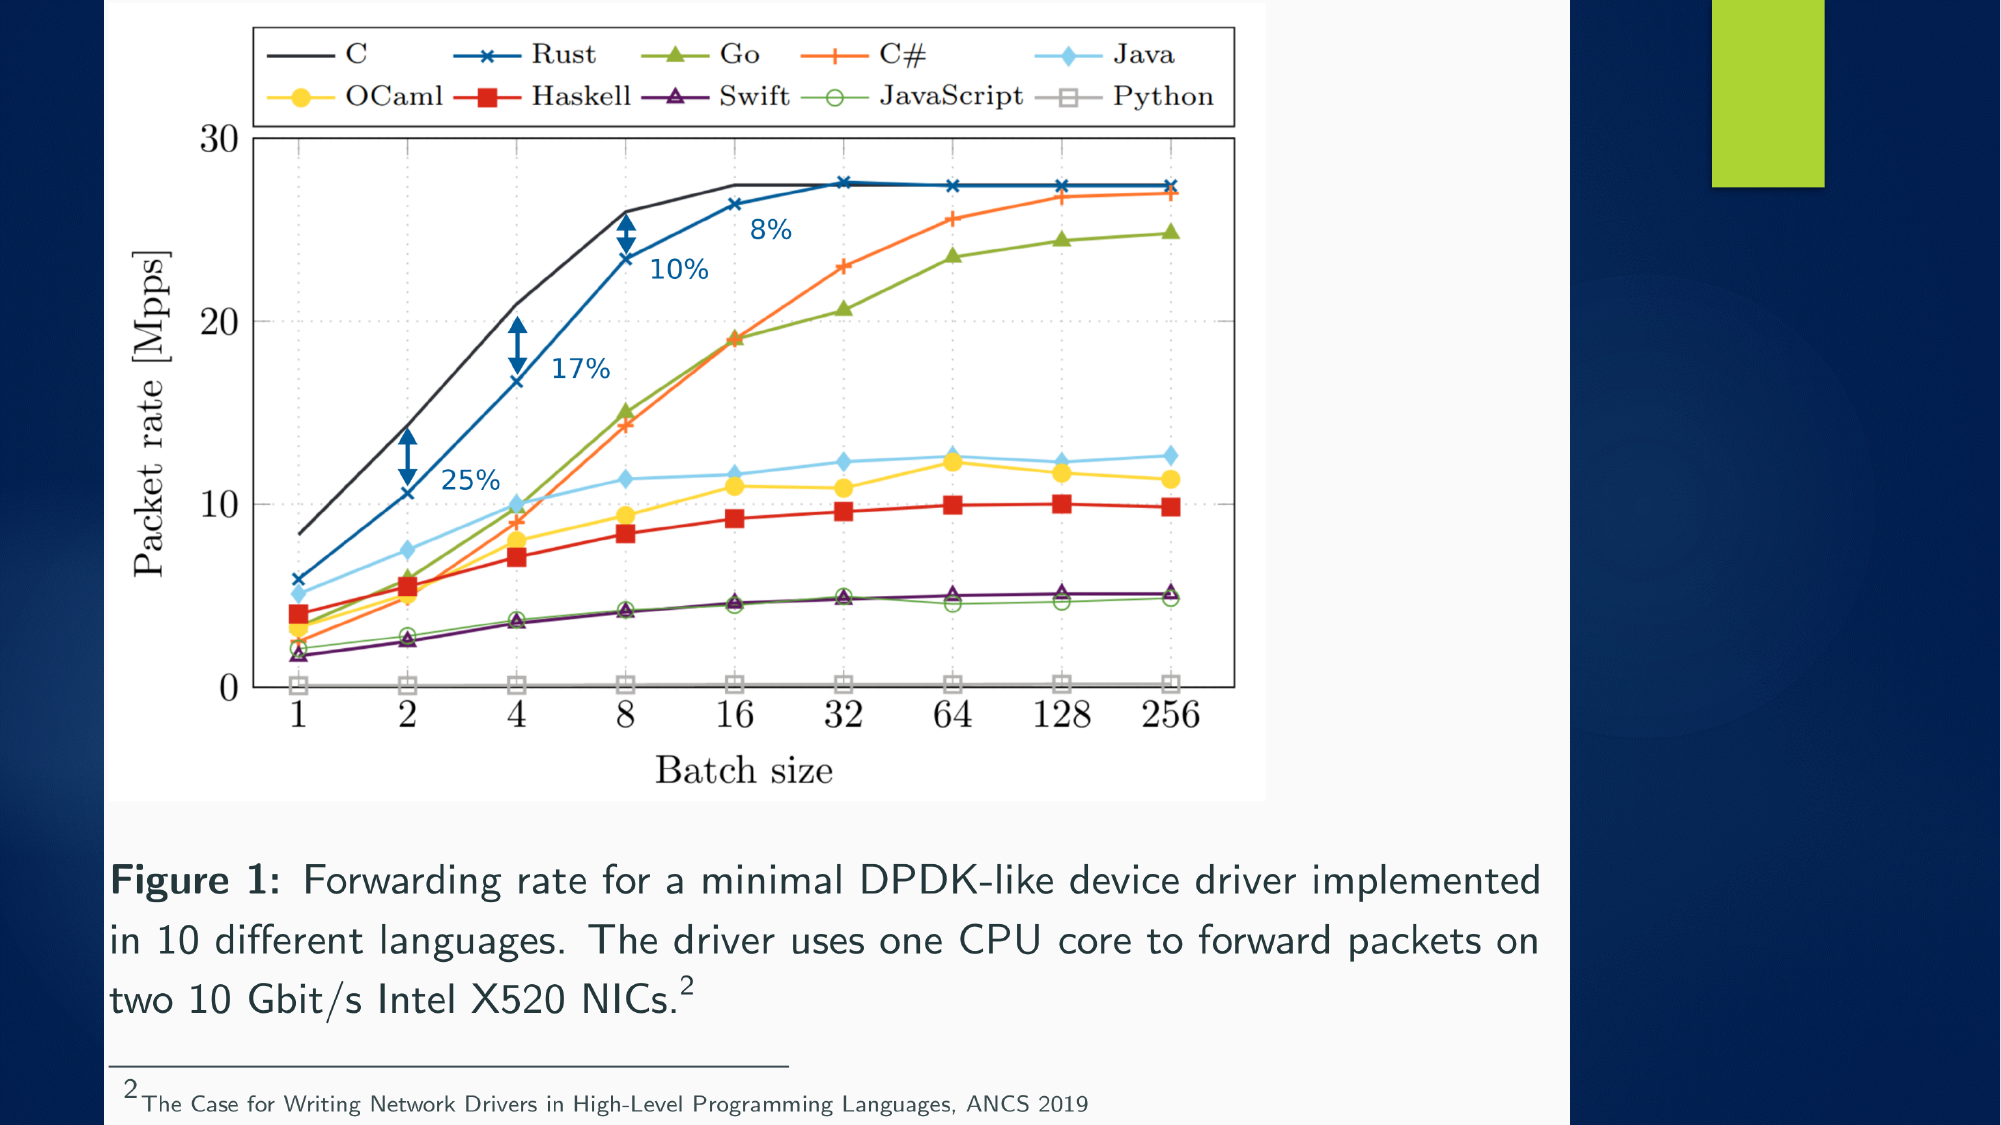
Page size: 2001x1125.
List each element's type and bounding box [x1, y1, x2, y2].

slide_number [1698, 48, 1836, 175]
picture [0, 0, 1576, 1125]
